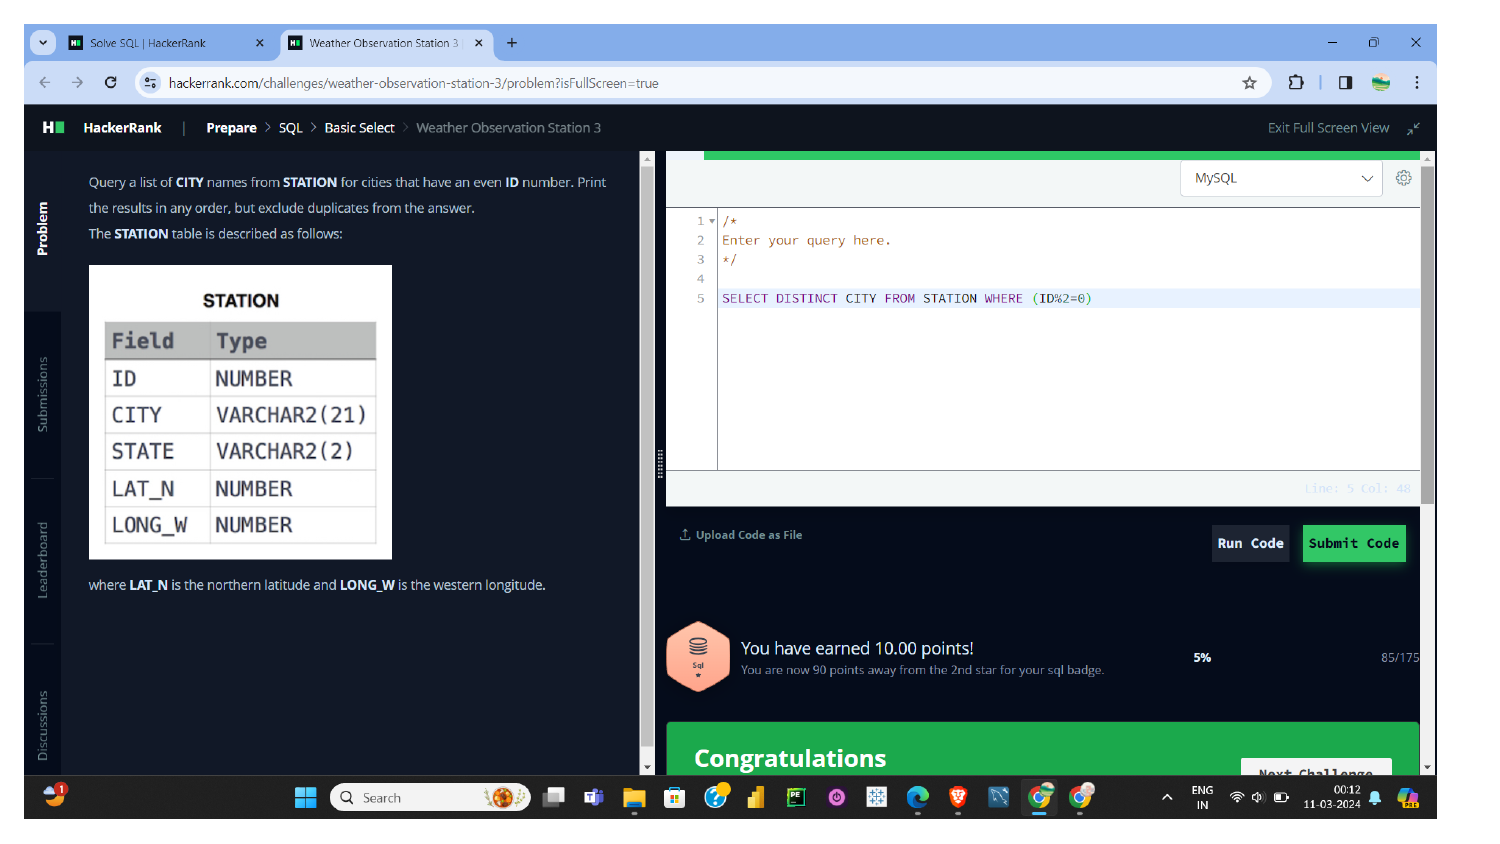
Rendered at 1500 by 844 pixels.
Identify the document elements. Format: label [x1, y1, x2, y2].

picture [24, 24, 1437, 819]
